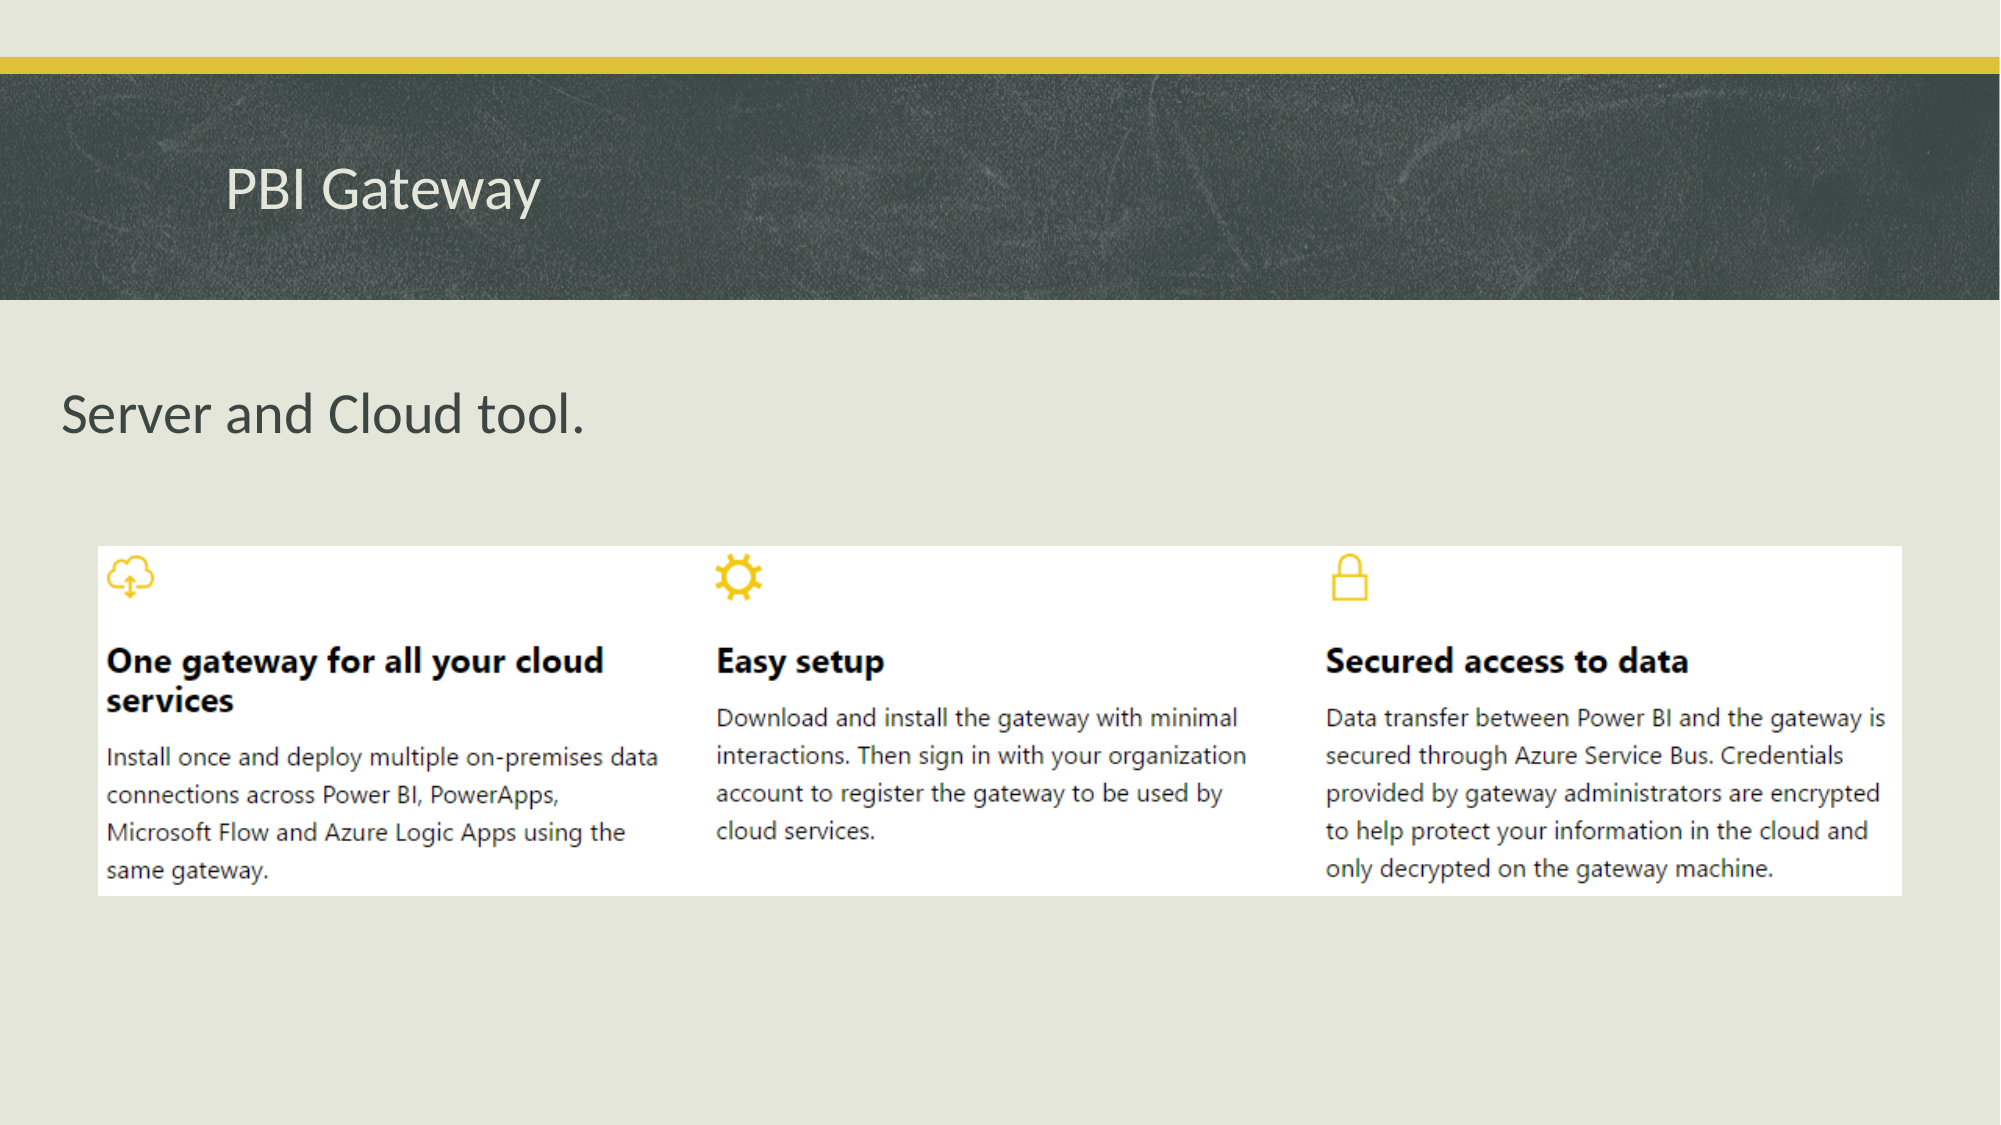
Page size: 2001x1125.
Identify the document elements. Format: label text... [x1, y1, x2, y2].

picture [98, 546, 1902, 896]
picture [0, 74, 2000, 300]
title PBI Gateway [210, 76, 1790, 300]
text_box Server and Cloud tool. [46, 368, 1822, 453]
